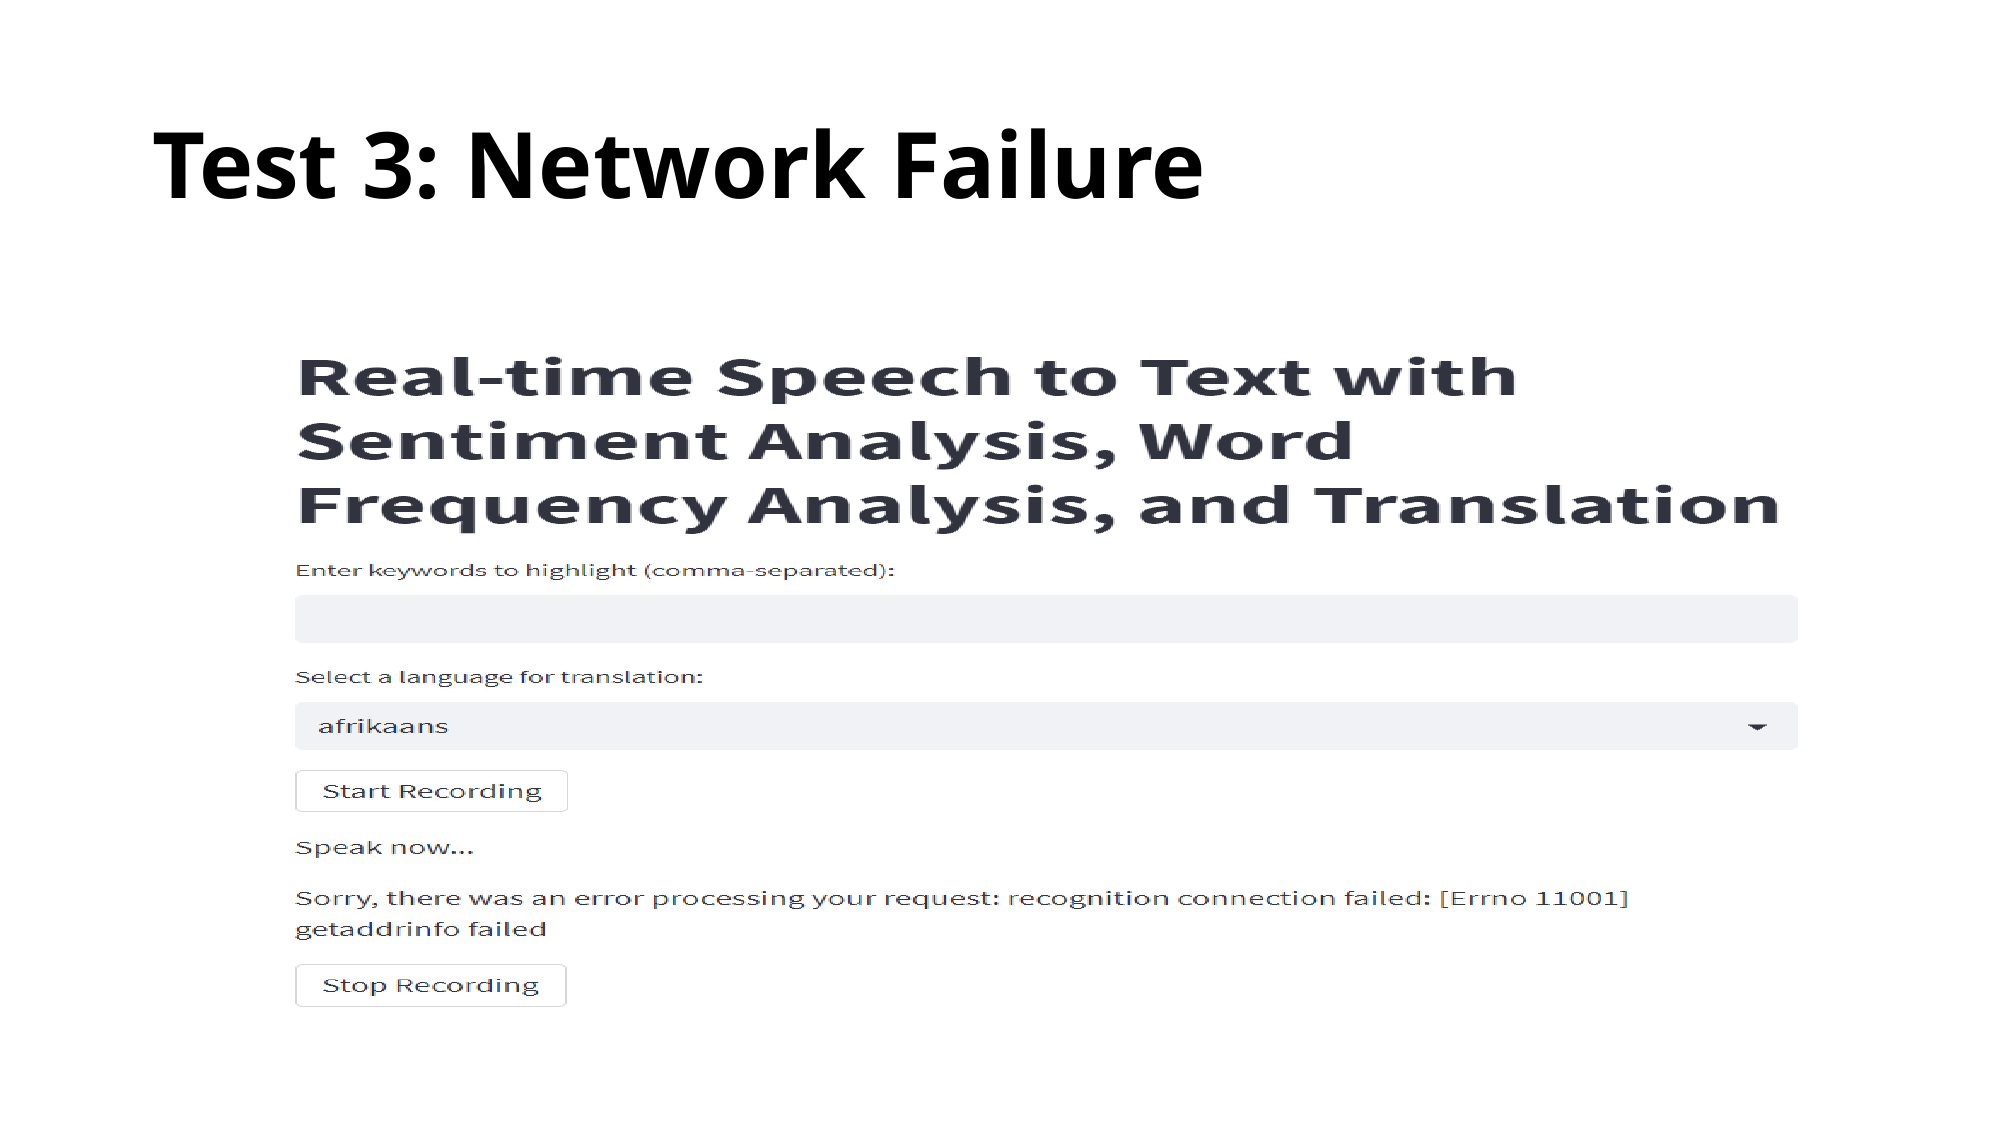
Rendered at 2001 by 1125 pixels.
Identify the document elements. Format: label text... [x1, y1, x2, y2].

picture [137, 299, 1863, 1014]
title Test 3: Network Failure [137, 59, 1863, 278]
